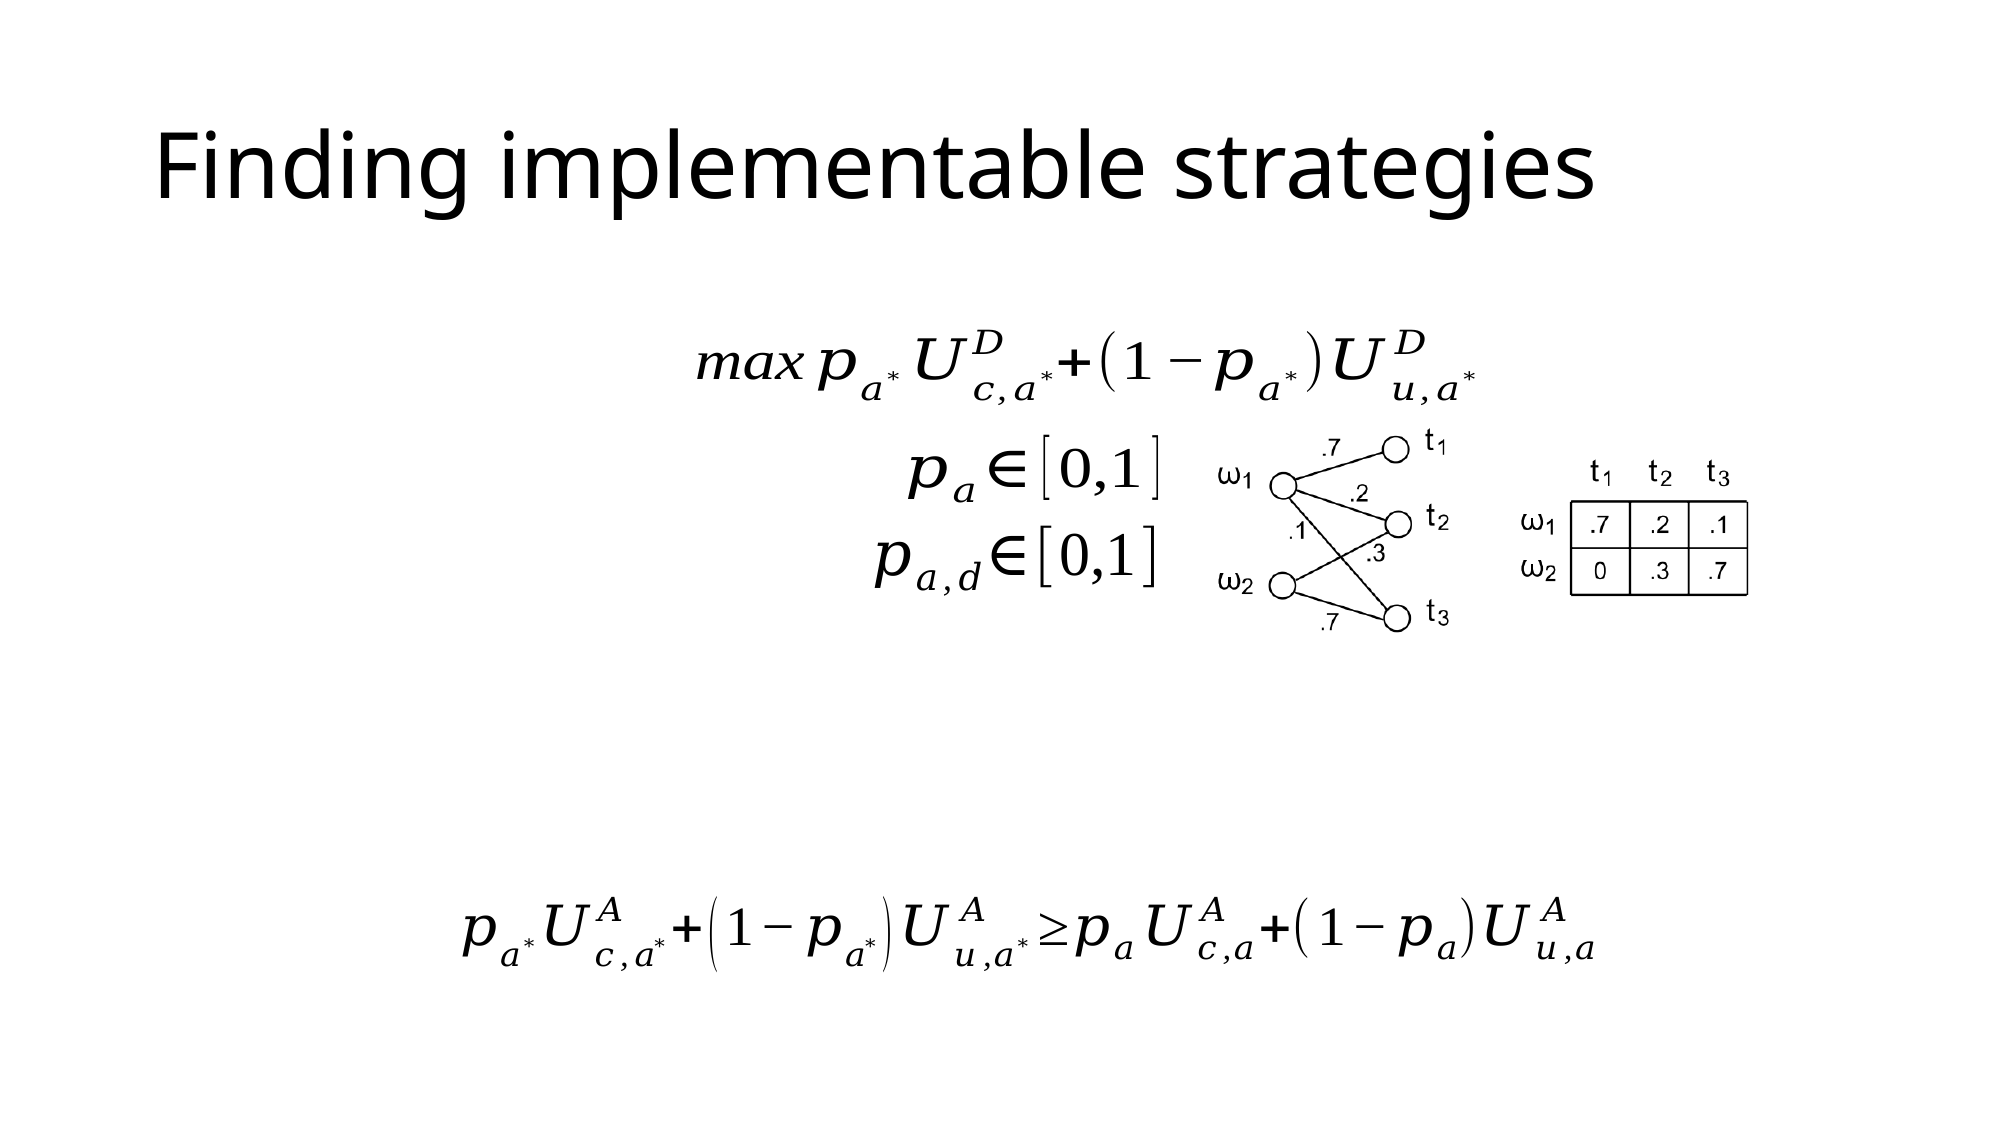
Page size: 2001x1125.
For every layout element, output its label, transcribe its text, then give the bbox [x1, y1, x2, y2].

picture [1170, 414, 1837, 643]
title Finding implementable strategies [137, 59, 1863, 278]
